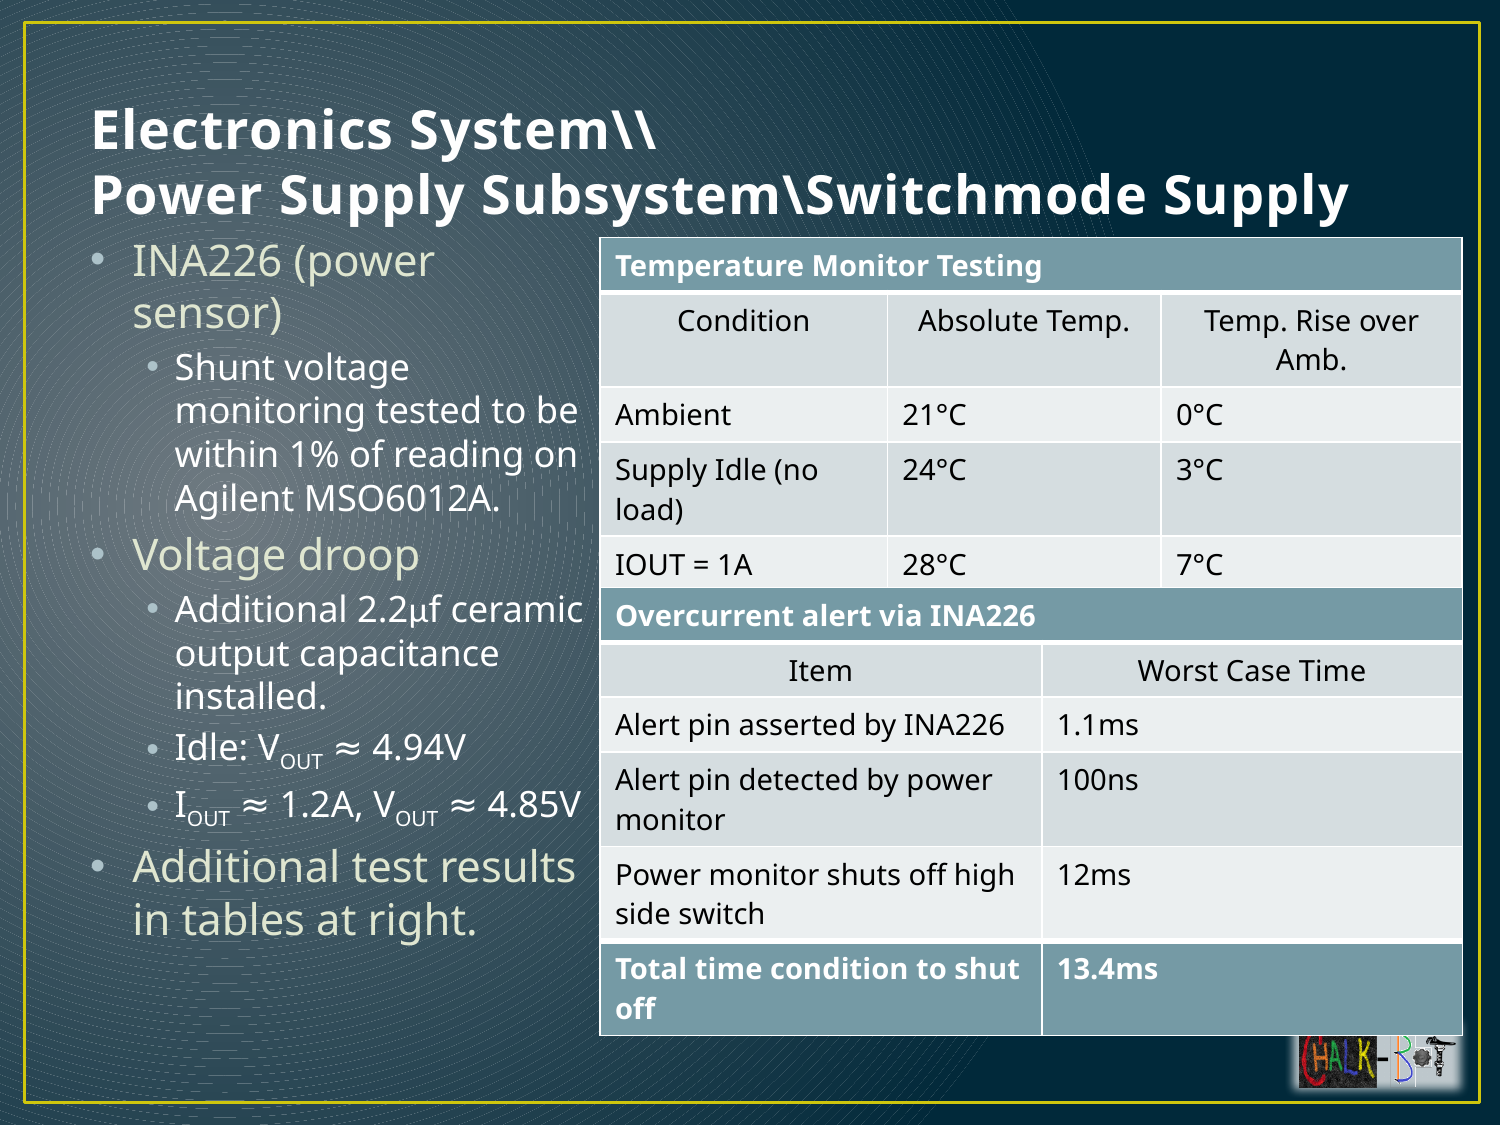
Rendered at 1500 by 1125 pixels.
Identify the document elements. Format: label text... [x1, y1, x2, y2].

table_cell Supply Idle (no load) [601, 443, 887, 535]
table_cell Alert pin asserted by INA226 [601, 698, 1041, 751]
table_cell 12ms [1043, 847, 1462, 938]
list INA226 (power sensor) Shunt voltage monitoring tested to be within 1% of reading on Agilent MSO6012A. Voltage droop Additional 2.2μf ceramic output capacitance installed. Idle: VOUT ≈ 4.94V IOUT ≈ 1.2A, VOUT ≈ 4.85V Additional test results in tables at right. [75, 224, 600, 988]
table_header Temperature Monitor Testing [601, 238, 1461, 290]
table_cell Worst Case Time [1043, 645, 1462, 696]
table_cell IOUT = 1A [601, 537, 887, 587]
picture [1299, 1036, 1456, 1088]
table_cell 0°C [1162, 388, 1461, 441]
table_cell Power monitor shuts off high side switch [601, 847, 1041, 938]
table_cell 28°C [888, 537, 1160, 587]
table_header Overcurrent alert via INA226 [601, 588, 1462, 640]
title Electronics System\\ Power Supply Subsystem\Switchmode Supply [75, 45, 1425, 233]
table_cell 7°C [1162, 537, 1461, 587]
table_cell 21°C [888, 388, 1160, 441]
table_cell 24°C [888, 443, 1160, 535]
table_cell Absolute Temp. [888, 295, 1160, 386]
table_cell Item [601, 645, 1041, 696]
table_cell 100ns [1043, 753, 1462, 846]
table_cell 13.4ms [1043, 944, 1462, 1035]
table_cell Total time condition to shut off [601, 944, 1041, 1035]
table_cell 1.1ms [1043, 698, 1462, 751]
table_cell Alert pin detected by power monitor [601, 753, 1041, 846]
table_cell Ambient [601, 388, 887, 441]
table_cell 3°C [1162, 443, 1461, 535]
table_cell Condition [601, 295, 887, 386]
table_cell Temp. Rise over Amb. [1162, 295, 1461, 386]
